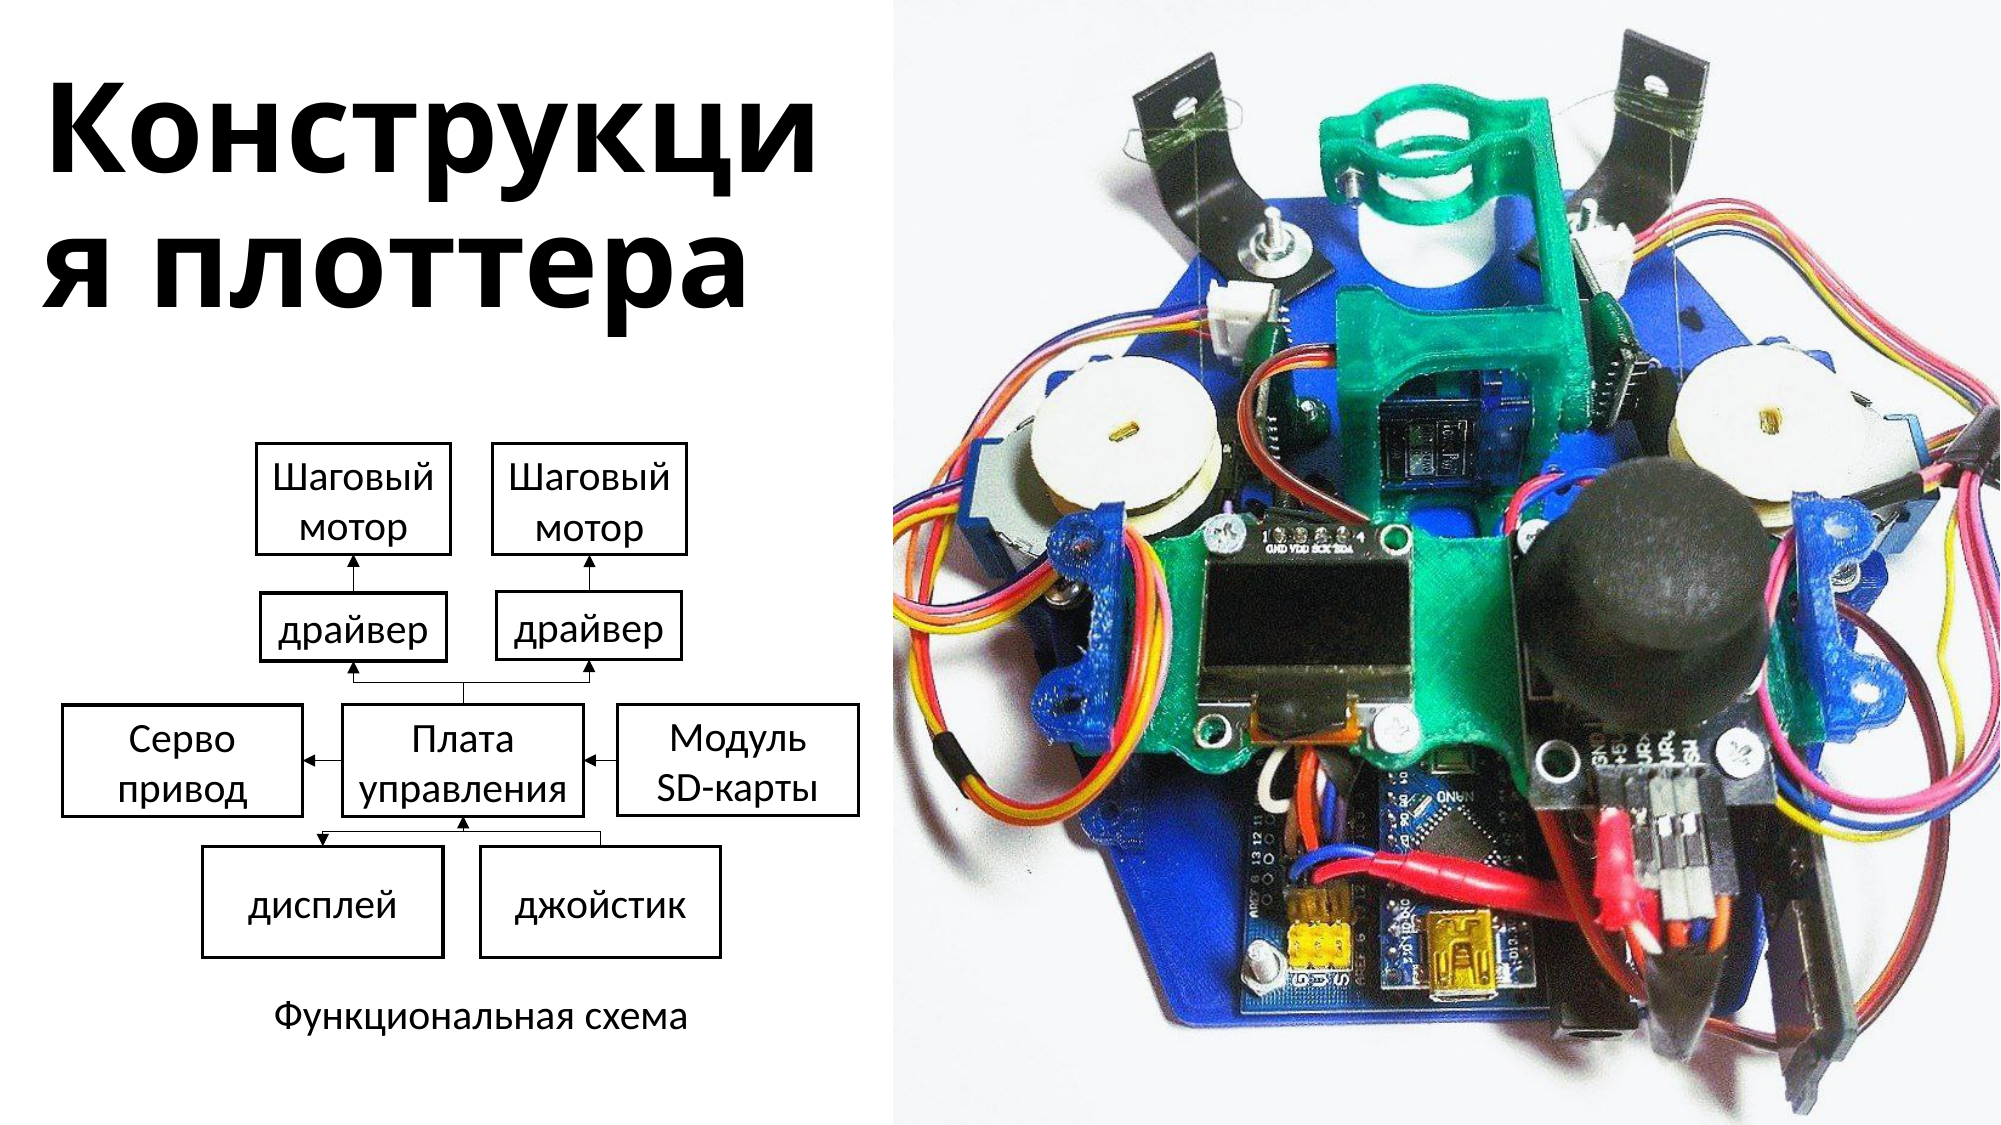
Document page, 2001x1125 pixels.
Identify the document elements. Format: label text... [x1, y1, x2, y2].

title Конструкция плоттера [27, 39, 893, 361]
text_box Функциональная схема [259, 980, 704, 1046]
text_box драйвер [495, 591, 683, 661]
picture [893, 0, 2000, 1125]
text_box Шаговый мотор [492, 443, 687, 556]
text_box Модуль SD-карты [617, 703, 859, 817]
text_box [503, 619, 549, 746]
text_box Серво привод [61, 704, 304, 817]
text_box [386, 628, 431, 738]
text_box Плата управления [342, 704, 584, 817]
text_box драйвер [260, 592, 447, 662]
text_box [377, 760, 408, 902]
text_box джойстик [479, 845, 722, 958]
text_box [516, 762, 547, 900]
text_box Шаговый мотор [256, 442, 451, 555]
text_box дисплей [201, 845, 444, 958]
